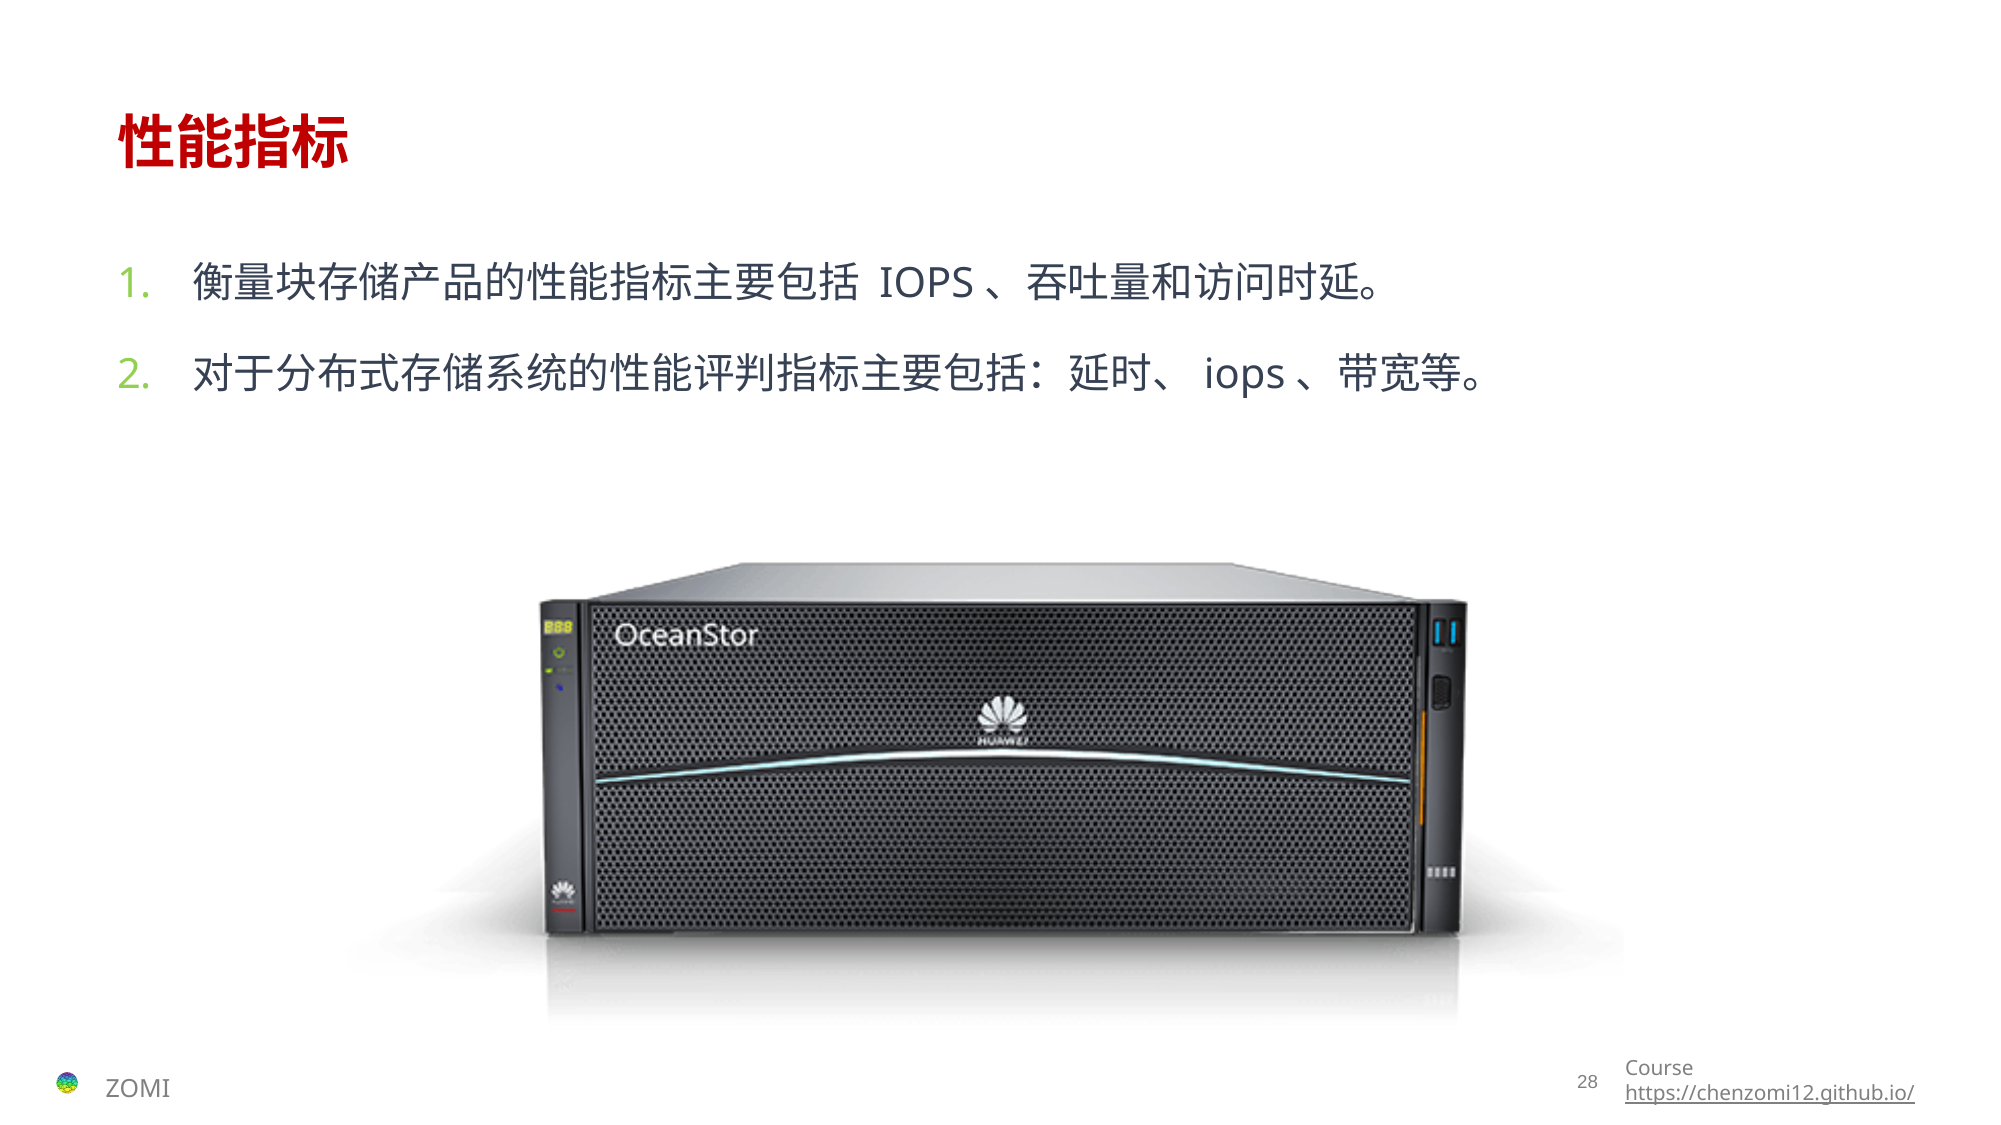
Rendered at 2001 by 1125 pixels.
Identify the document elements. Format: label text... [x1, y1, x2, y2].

list 衡量块存储产品的性能指标主要包括 IOPS、吞吐量和访问时延。 对于分布式存储系统的性能评判指标主要包括：延时、iops、带宽等。 [102, 223, 1901, 1043]
title 性能指标 [102, 91, 1901, 189]
picture [340, 520, 1661, 1043]
picture [57, 1073, 77, 1093]
